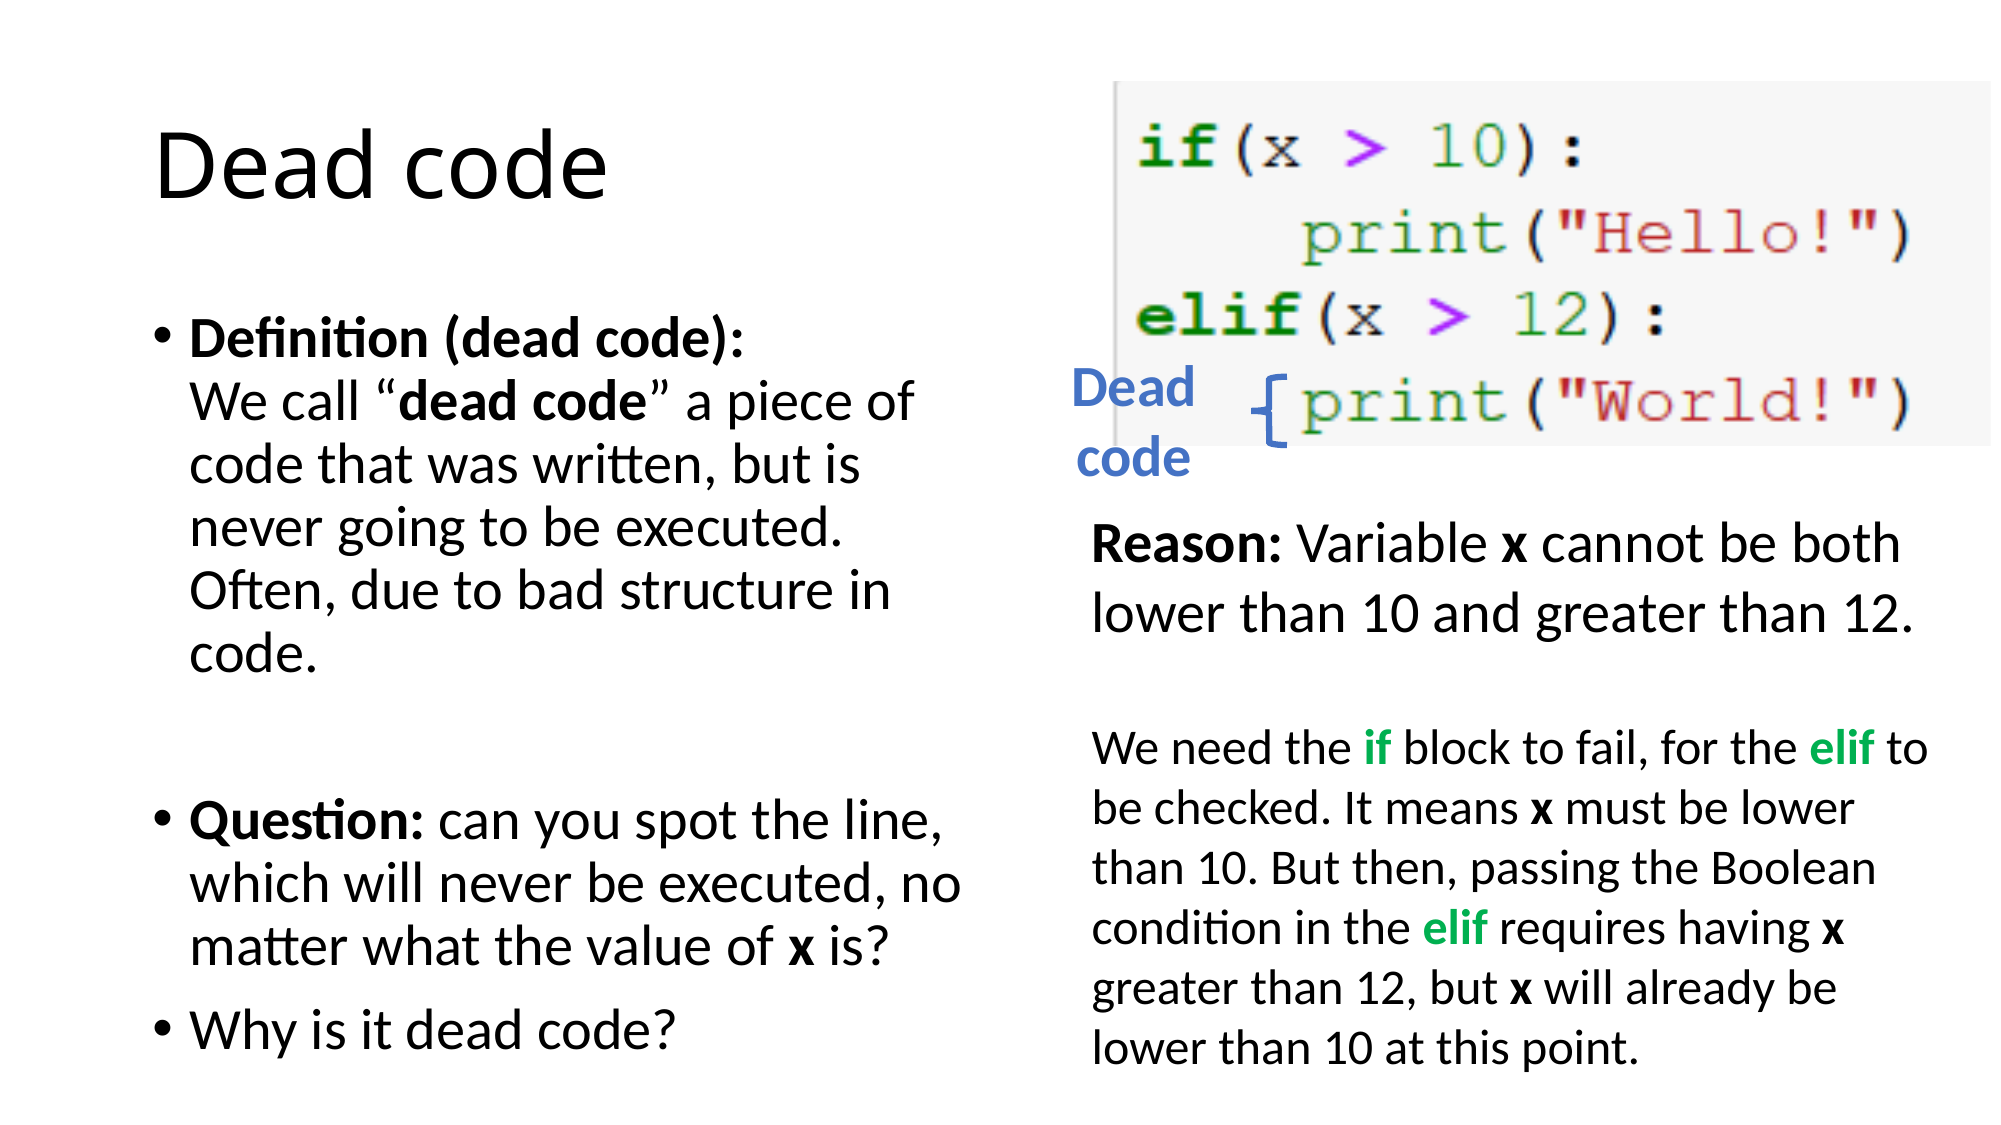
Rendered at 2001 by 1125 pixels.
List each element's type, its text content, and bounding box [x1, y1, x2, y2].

text_box Reason: Variable x cannot be both lower than 10 and greater than 12. We need the if block to fail, for the elif to be checked. It means x must be lower than 10. But then, passing the Boolean condition in the elif requires having x greater than 12, but x will already be lower than 10 at this point. [1076, 496, 1964, 1082]
text_box Dead code [1008, 340, 1260, 495]
list Definition (dead code): We call “dead code” a piece of code that was written, but is never going to be executed. Often, due to bad structure in code. Question: can you spot the line, which will never be executed, no matter what the value of x is? Why is it dead code? [137, 299, 988, 1102]
title Dead code [137, 59, 1863, 278]
picture [1103, 81, 1991, 446]
